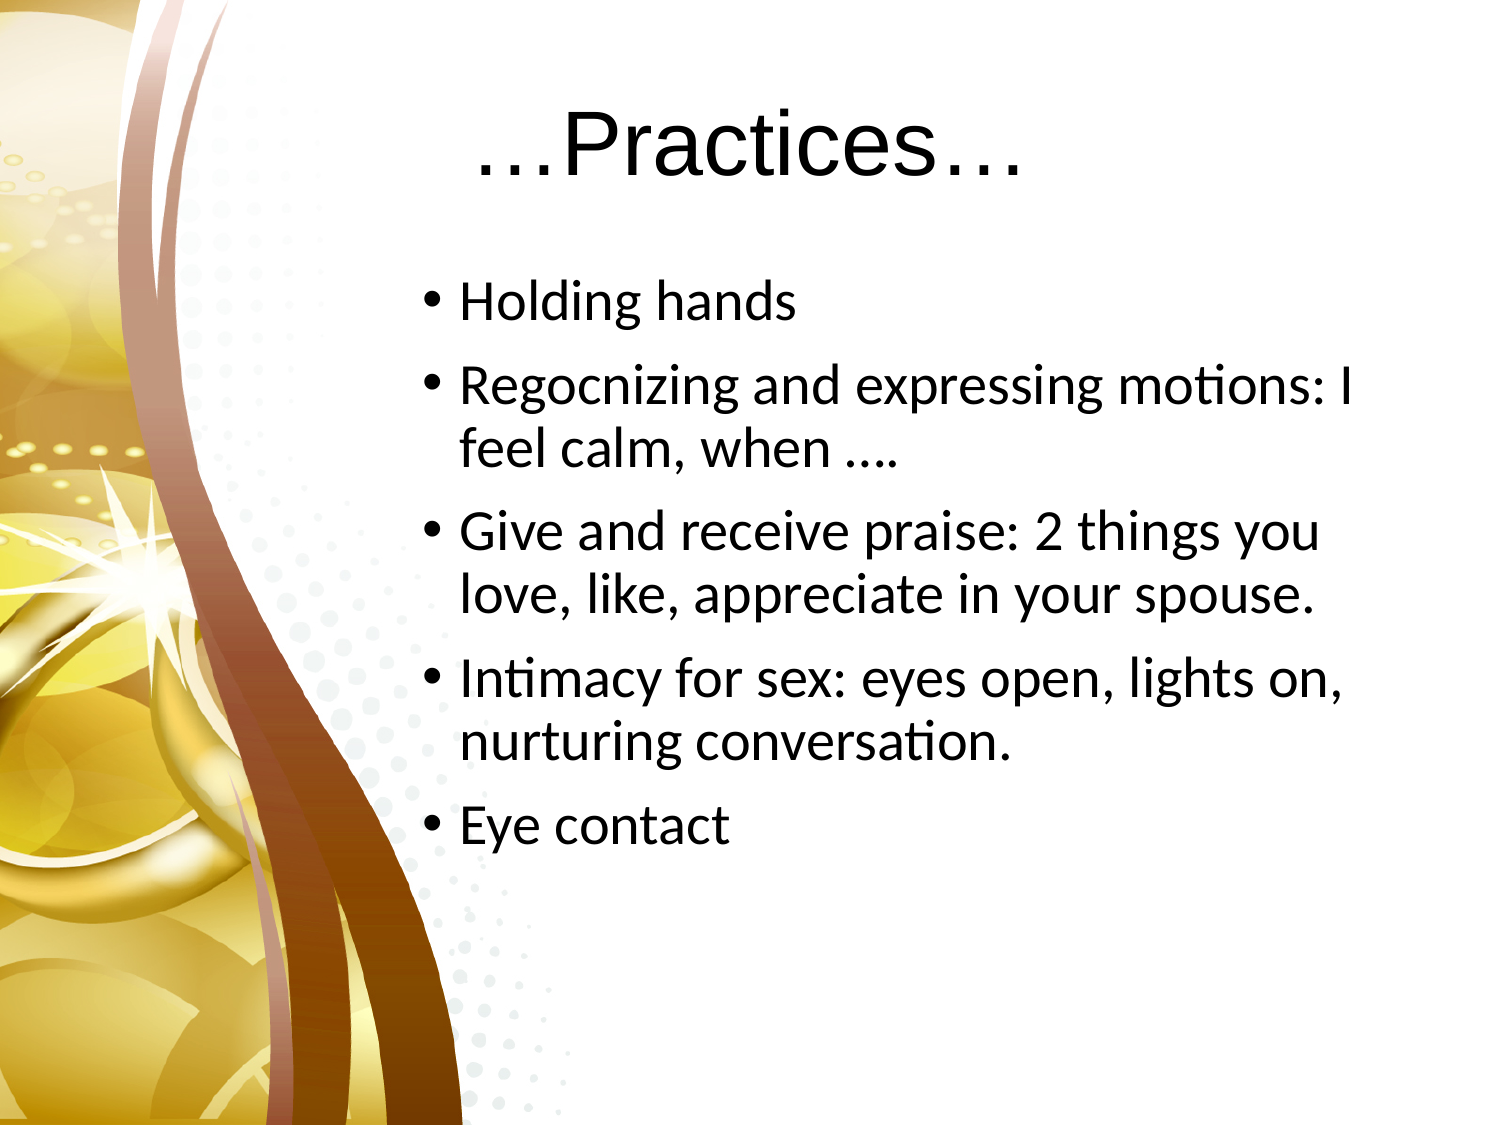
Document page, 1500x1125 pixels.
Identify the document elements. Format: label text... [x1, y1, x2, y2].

picture [0, 0, 1500, 1125]
title …Practices… [75, 45, 1425, 233]
list Holding hands Regocnizing and expressing motions: I feel calm, when …. Give and receive praise: 2 things you love, like, appreciate in your spouse. Intimacy for sex: eyes open, lights on, nurturing conversation. Eye contact [407, 262, 1425, 1005]
